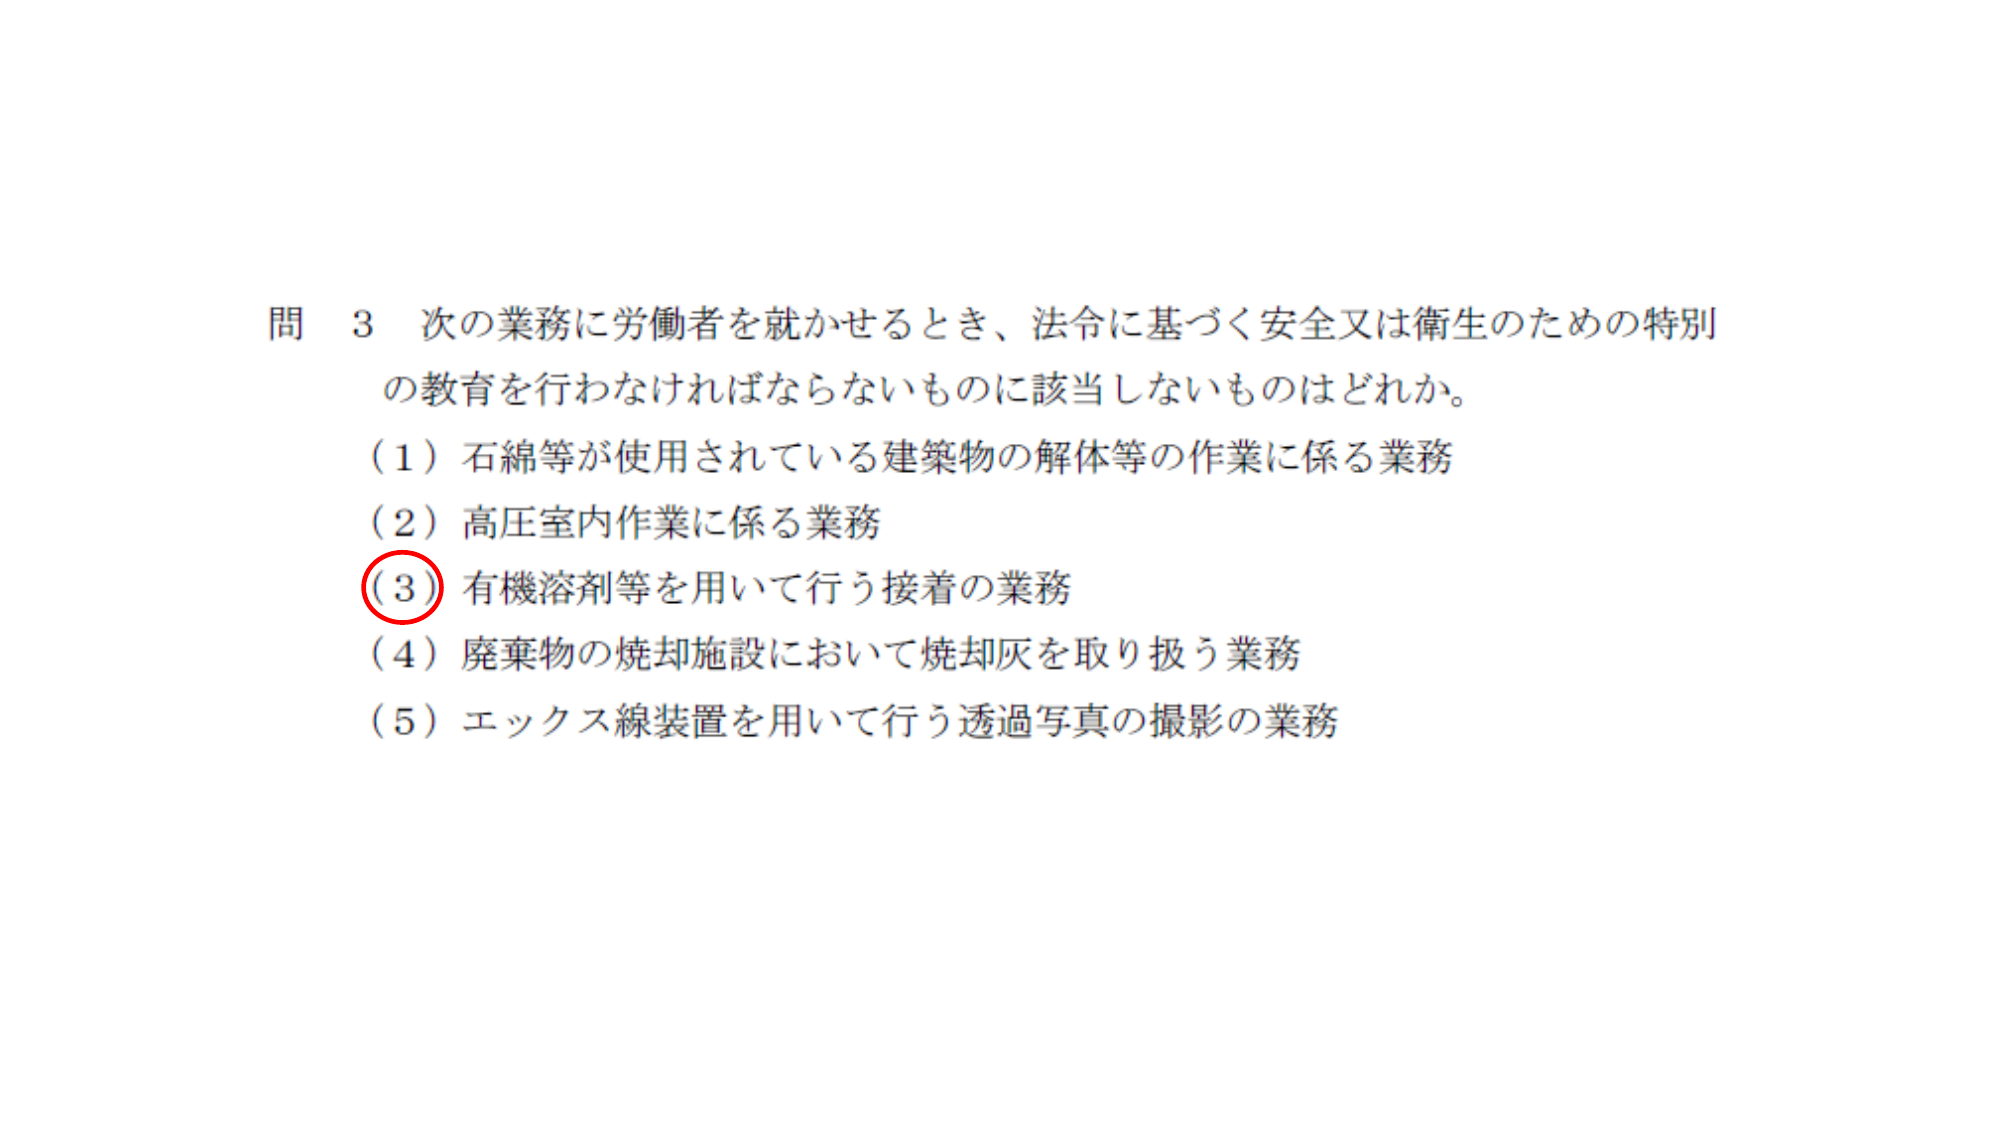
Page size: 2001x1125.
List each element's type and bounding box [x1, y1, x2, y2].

picture [234, 288, 1732, 757]
